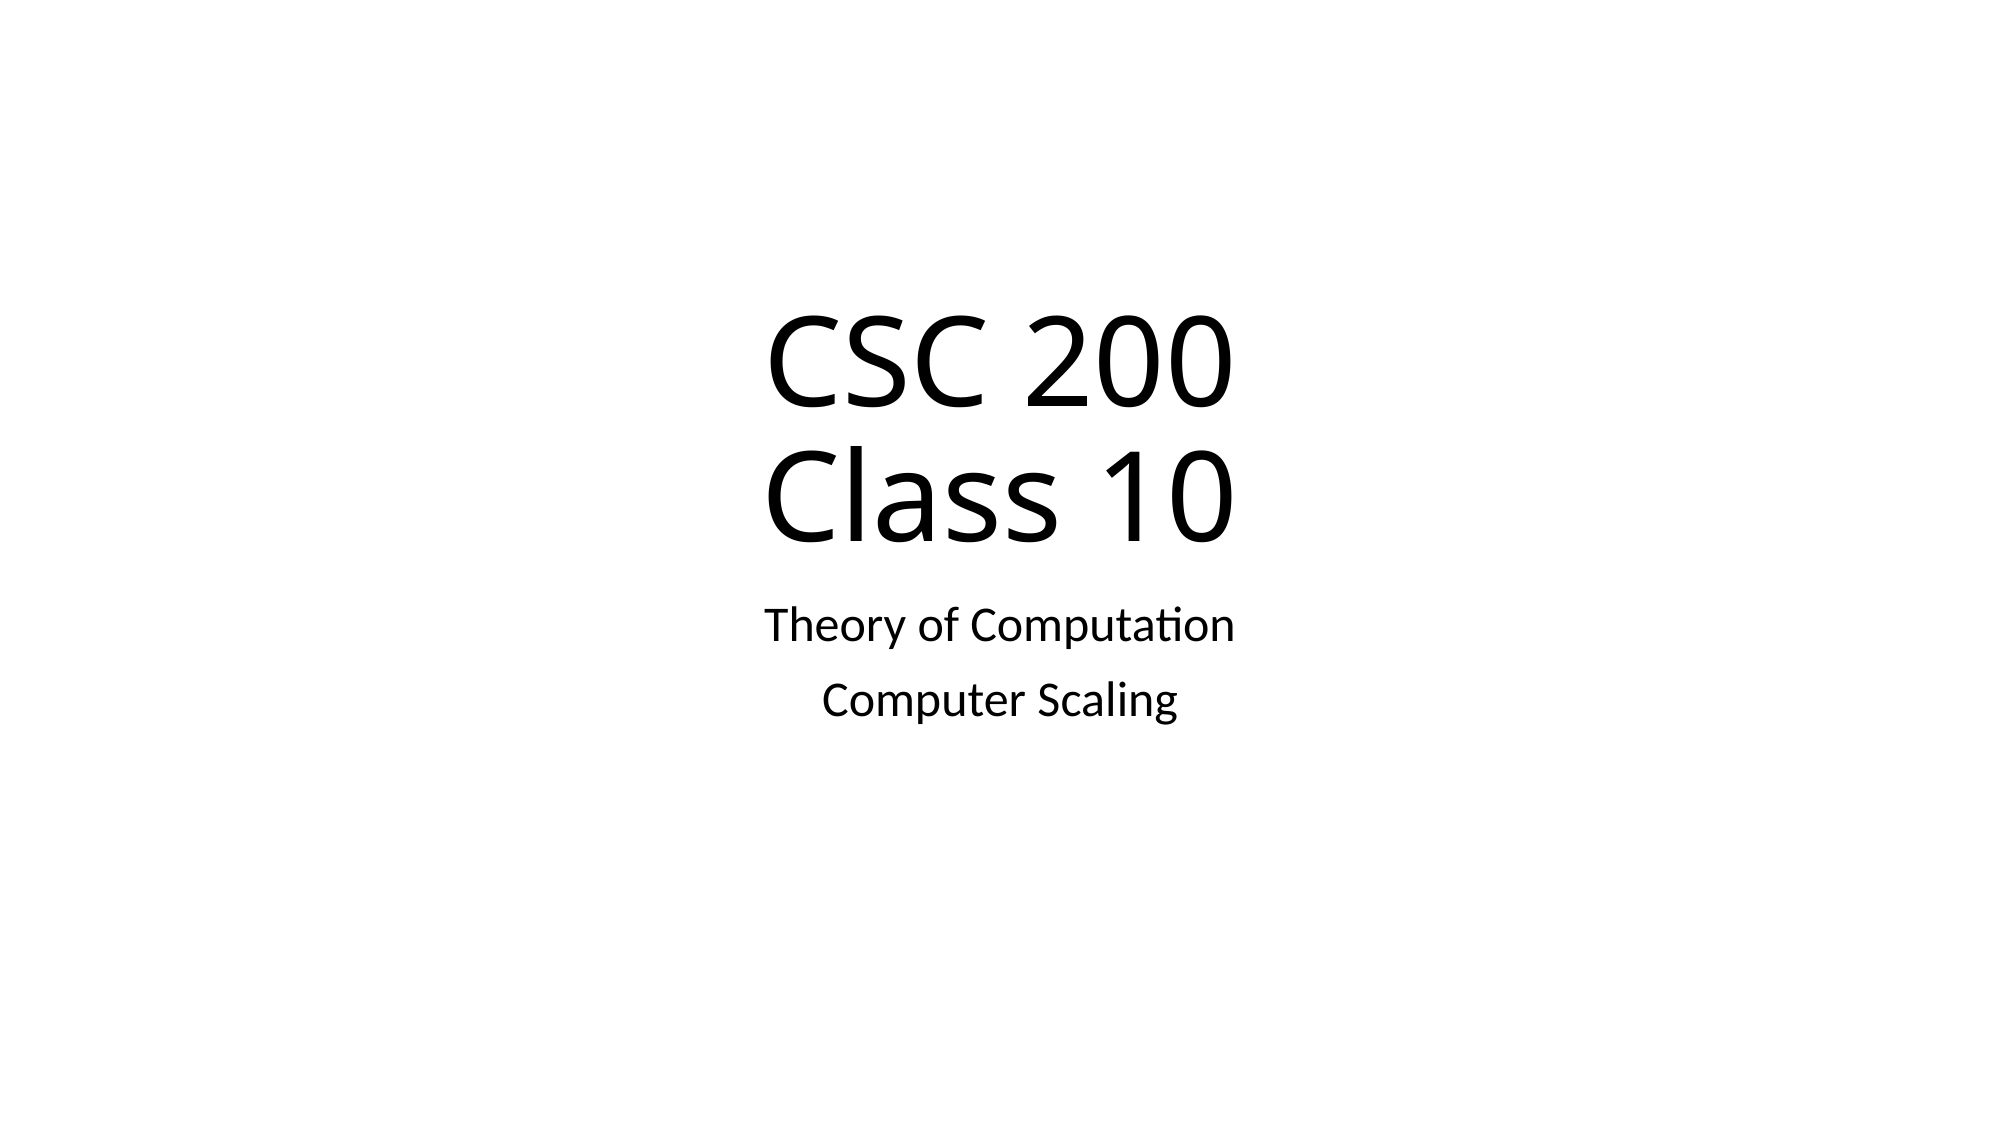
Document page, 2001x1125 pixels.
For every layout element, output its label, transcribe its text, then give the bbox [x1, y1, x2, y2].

title CSC 200 Class 10 [249, 184, 1750, 576]
subtitle Theory of Computation Computer Scaling [249, 590, 1750, 863]
